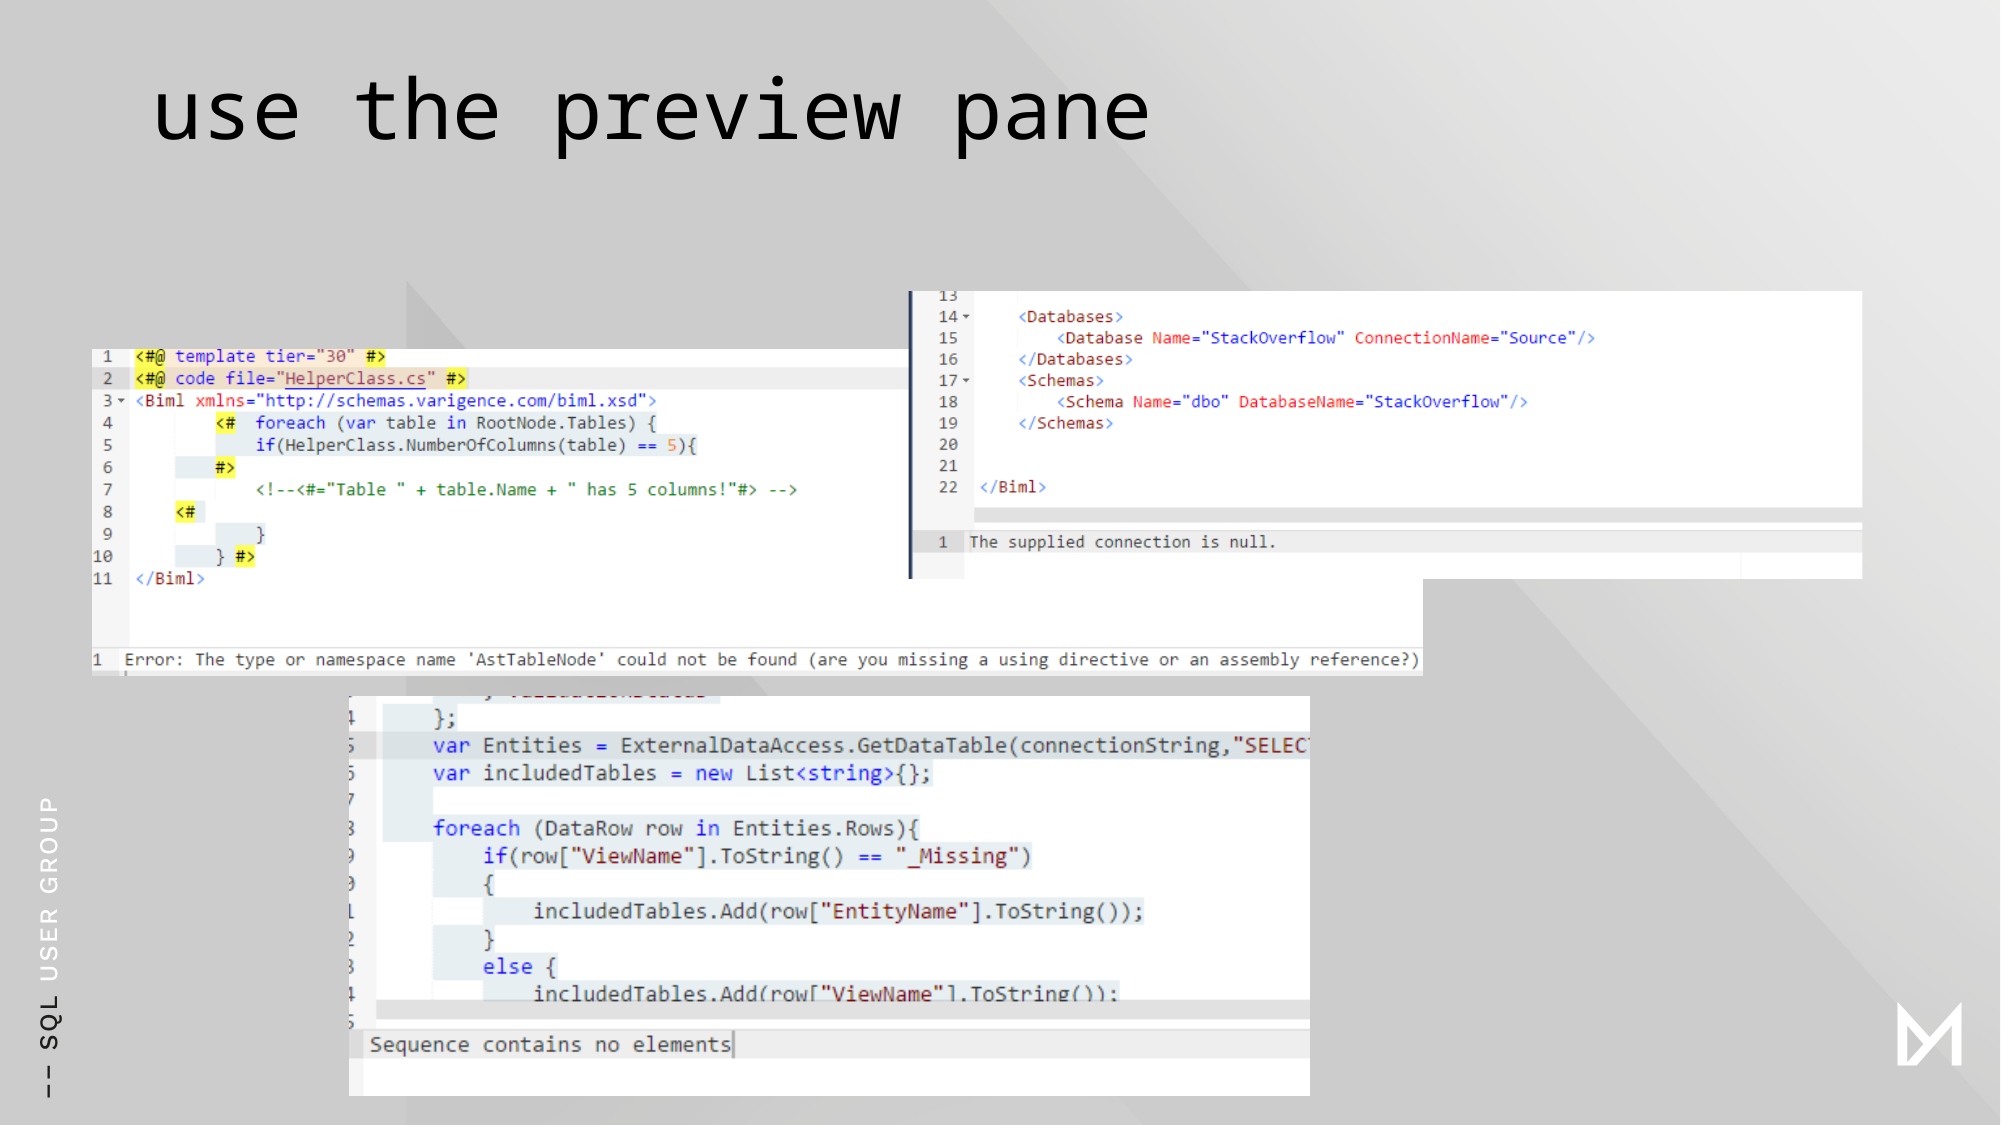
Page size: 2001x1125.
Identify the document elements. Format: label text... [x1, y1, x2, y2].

title use the preview pane [137, 59, 1863, 278]
picture [0, 0, 2001, 1125]
